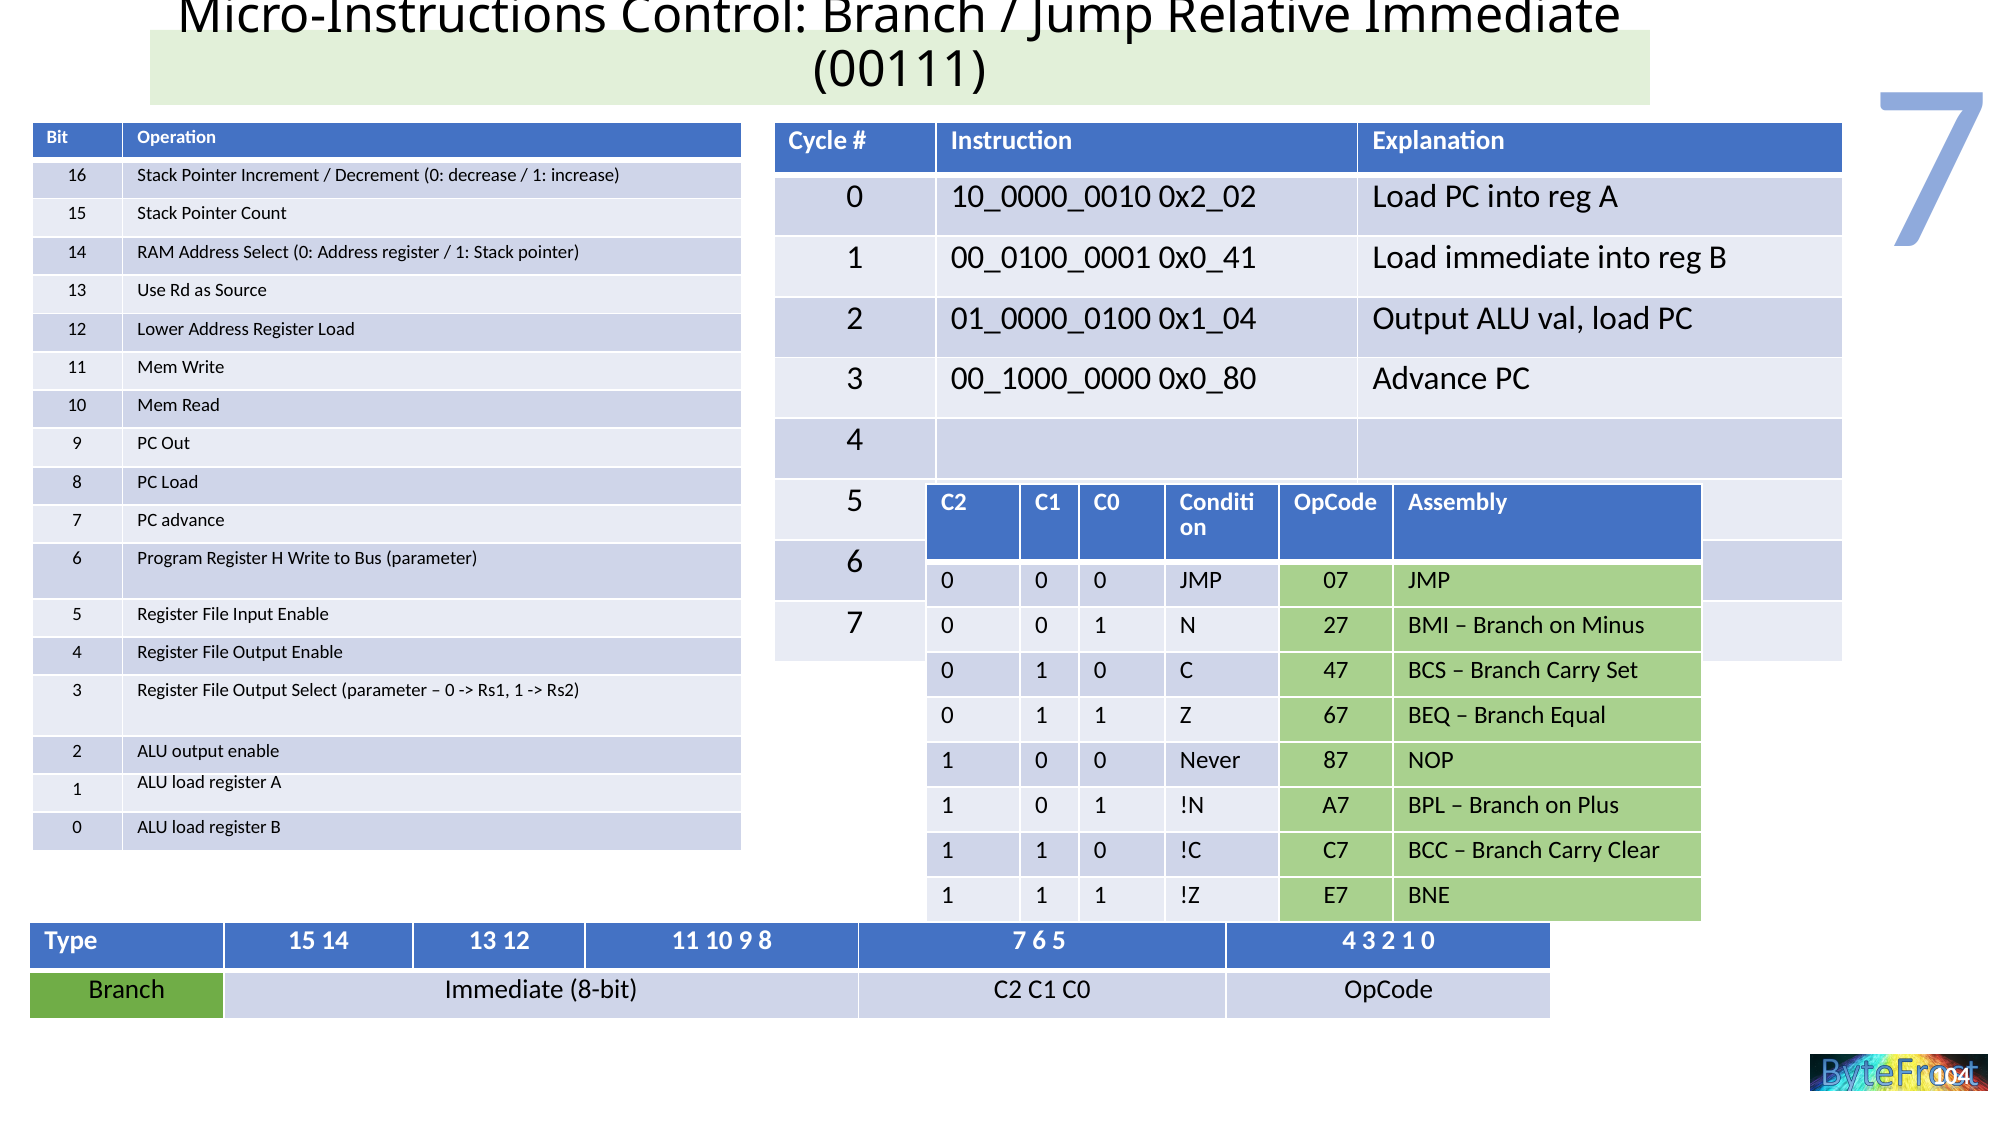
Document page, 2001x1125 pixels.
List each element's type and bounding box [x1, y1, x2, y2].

table_cell [1080, 878, 1164, 921]
table_cell [775, 178, 935, 235]
table_cell [1358, 178, 1842, 235]
table_cell [927, 788, 1019, 831]
table_cell [123, 468, 741, 504]
table_cell [1166, 608, 1278, 651]
table_cell [1394, 698, 1701, 741]
table_header [1021, 485, 1078, 559]
table_cell [927, 653, 1019, 696]
table_cell [1080, 833, 1164, 876]
table_cell [1080, 743, 1164, 786]
table_header [414, 923, 584, 968]
table_cell [1358, 298, 1842, 357]
table_cell [123, 638, 741, 674]
table_cell [33, 775, 122, 811]
table_header [859, 923, 1225, 968]
table_cell [937, 358, 1357, 417]
table_cell [1021, 653, 1078, 696]
table_cell [1166, 565, 1278, 606]
table_header [927, 485, 1019, 559]
table_cell [1021, 698, 1078, 741]
table_cell [123, 353, 741, 389]
table_cell [1080, 698, 1164, 741]
table_cell [33, 429, 122, 466]
table_cell [927, 743, 1019, 786]
table_cell [1166, 833, 1278, 876]
table_cell [1021, 833, 1078, 876]
table_cell [33, 199, 122, 236]
table_cell [1021, 608, 1078, 651]
table_cell [33, 676, 122, 735]
table_cell [33, 276, 122, 313]
table_cell [1280, 743, 1392, 786]
table_cell [123, 676, 741, 735]
table_header [225, 923, 412, 968]
table_cell [1394, 653, 1701, 696]
table_cell [775, 237, 935, 296]
table_header [1080, 485, 1164, 559]
table_cell [123, 775, 741, 811]
table_cell [33, 391, 122, 427]
table_cell [123, 276, 741, 313]
table_cell [775, 298, 935, 357]
table_cell [33, 314, 122, 351]
table_cell [1166, 788, 1278, 831]
table_header [30, 923, 223, 968]
table_cell [937, 237, 1357, 296]
table_cell [33, 737, 122, 773]
table_header [1227, 923, 1550, 968]
table_header [1358, 123, 1842, 172]
table_cell [937, 419, 1357, 478]
table_cell [1080, 653, 1164, 696]
table_cell [775, 419, 935, 478]
table_cell [33, 638, 122, 674]
table_cell [775, 602, 925, 661]
table_cell [1280, 788, 1392, 831]
table_cell [123, 199, 741, 236]
table_cell [1227, 973, 1550, 1018]
table_cell [33, 600, 122, 636]
table_cell [1080, 608, 1164, 651]
table_cell [927, 833, 1019, 876]
table_header [586, 923, 858, 968]
table_cell [927, 878, 1019, 921]
table_cell [123, 429, 741, 466]
table_cell [33, 813, 122, 850]
table_cell [1280, 878, 1392, 921]
table_header [1166, 485, 1278, 559]
table_cell [33, 506, 122, 542]
table_header [937, 123, 1357, 172]
table_cell [775, 358, 935, 417]
table_cell [1280, 653, 1392, 696]
table_cell [33, 353, 122, 389]
table_cell [1021, 743, 1078, 786]
table_cell [1394, 833, 1701, 876]
table_cell [1703, 541, 1842, 600]
table_cell [123, 600, 741, 636]
table_cell [937, 298, 1357, 357]
table_header [123, 123, 741, 157]
table_cell [123, 314, 741, 351]
table_cell [1280, 565, 1392, 606]
table_cell [123, 163, 741, 198]
table_cell [775, 480, 935, 539]
table_cell [1166, 878, 1278, 921]
table_cell [123, 506, 741, 542]
table_cell [1166, 743, 1278, 786]
table_cell [1358, 358, 1842, 417]
table_cell [1080, 788, 1164, 831]
table_cell [1280, 698, 1392, 741]
table_cell [123, 544, 741, 598]
table_header [1394, 485, 1701, 559]
text_box [1855, 0, 2000, 303]
table_header [33, 123, 122, 157]
table_cell [123, 813, 741, 850]
table_cell [1394, 565, 1701, 606]
table_cell [1358, 480, 1842, 539]
table_cell [1394, 743, 1701, 786]
table_header [775, 123, 935, 172]
table_cell [1021, 788, 1078, 831]
table_cell [1280, 608, 1392, 651]
table_cell [33, 163, 122, 198]
title [150, 29, 1650, 105]
table_cell [1394, 608, 1701, 651]
table_cell [1021, 878, 1078, 921]
table_cell [1394, 878, 1701, 921]
table_cell [225, 973, 858, 1018]
text_box [1535, 1044, 1986, 1105]
table_cell [1358, 419, 1842, 478]
table_cell [33, 238, 122, 274]
table_cell [775, 541, 925, 600]
table_cell [1703, 602, 1842, 661]
table_cell [927, 698, 1019, 741]
table_cell [1166, 698, 1278, 741]
table_cell [123, 391, 741, 427]
picture [1810, 1054, 1988, 1091]
table_cell [33, 468, 122, 504]
table_cell [859, 973, 1225, 1018]
table_cell [927, 565, 1019, 606]
table_cell [937, 178, 1357, 235]
table_cell [123, 737, 741, 773]
table_cell [1280, 833, 1392, 876]
table_cell [123, 238, 741, 274]
table_header [1280, 485, 1392, 559]
table_cell [1166, 653, 1278, 696]
table_cell [1358, 237, 1842, 296]
table_cell [1021, 565, 1078, 606]
table_cell [1080, 565, 1164, 606]
table_cell [33, 544, 122, 598]
table_cell [927, 608, 1019, 651]
table_cell [1394, 788, 1701, 831]
table_cell [30, 973, 223, 1018]
